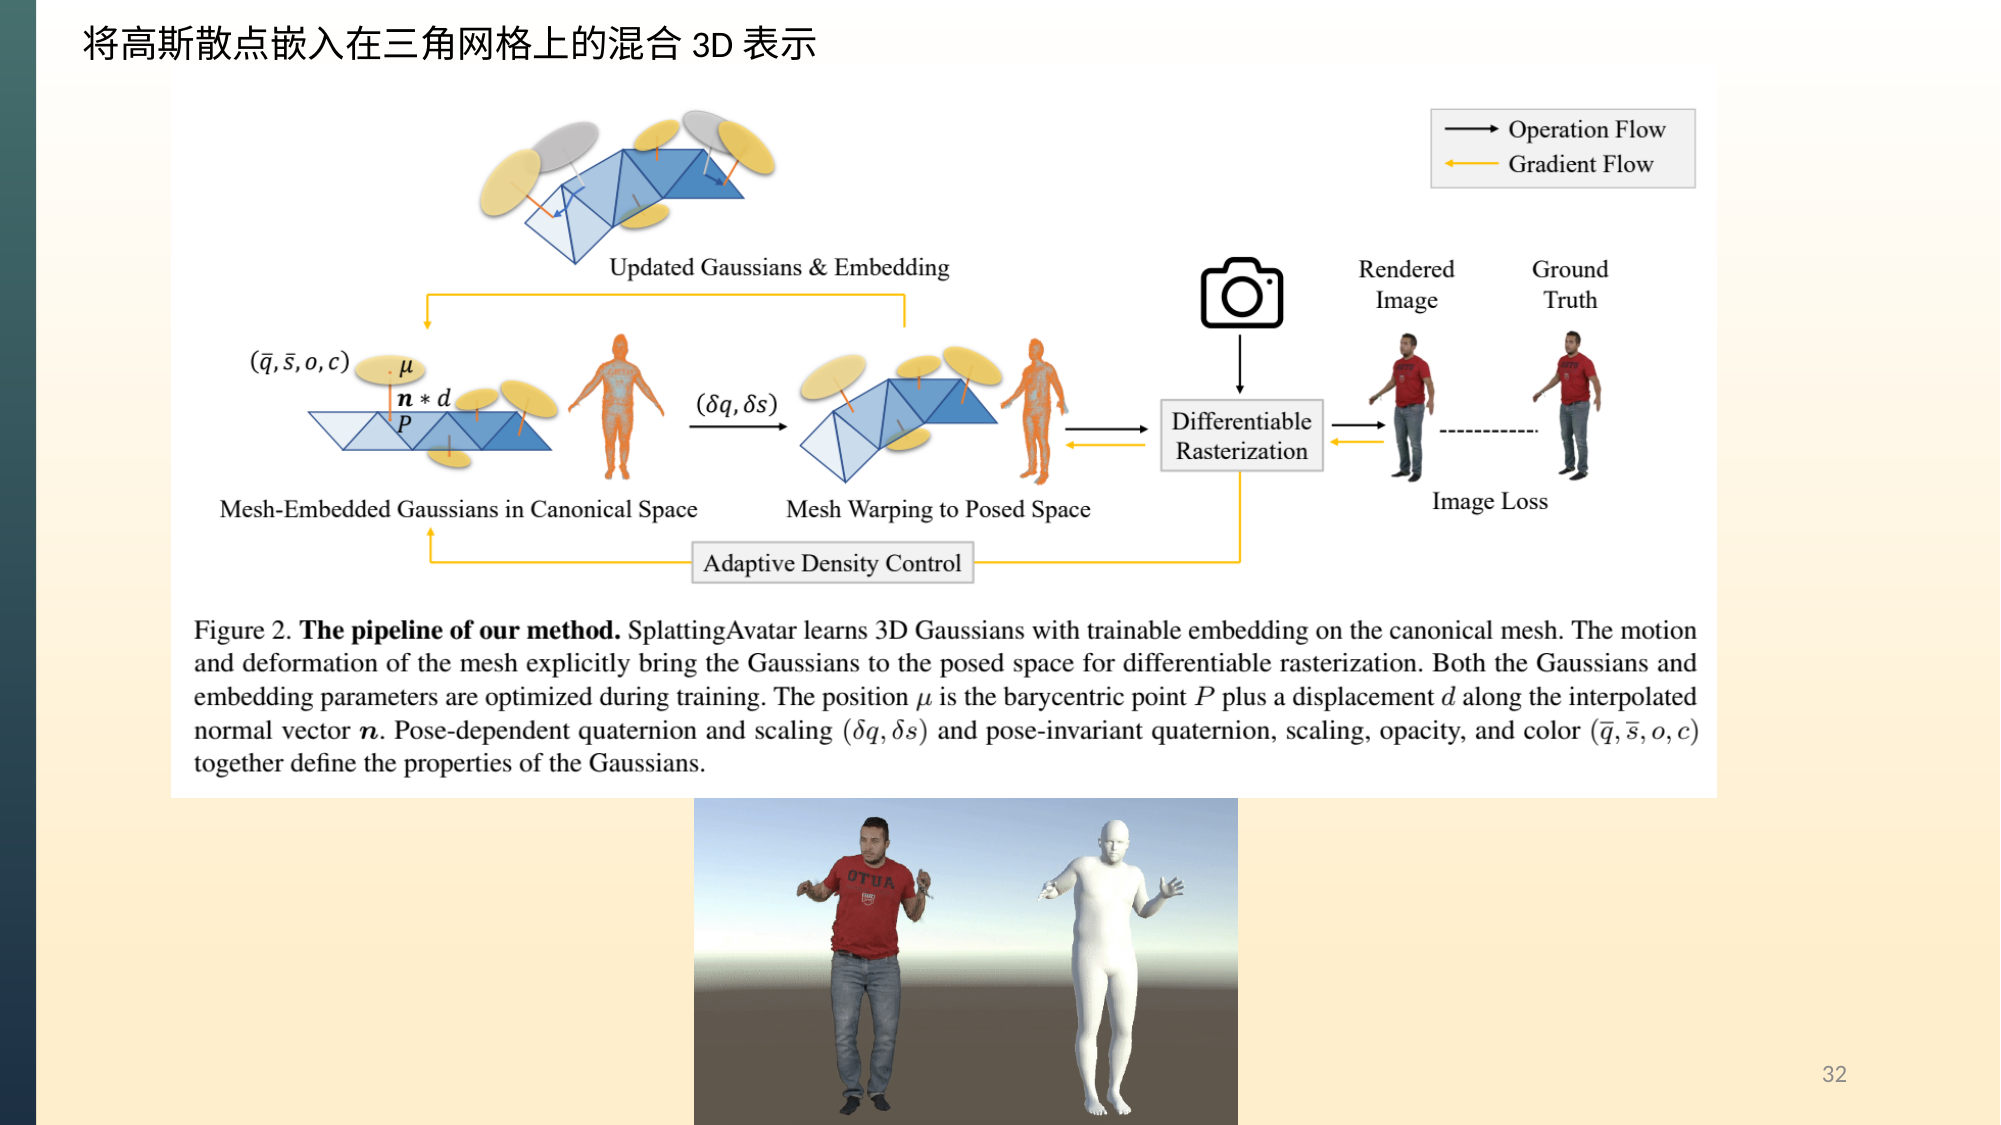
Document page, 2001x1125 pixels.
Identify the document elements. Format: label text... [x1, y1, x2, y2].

slide_number 32 [1412, 1042, 1863, 1103]
text_box [0, 0, 37, 1125]
text_box 将高斯散点嵌入在三角网格上的混合3D表示 [67, 12, 1068, 73]
picture [171, 64, 1717, 1125]
